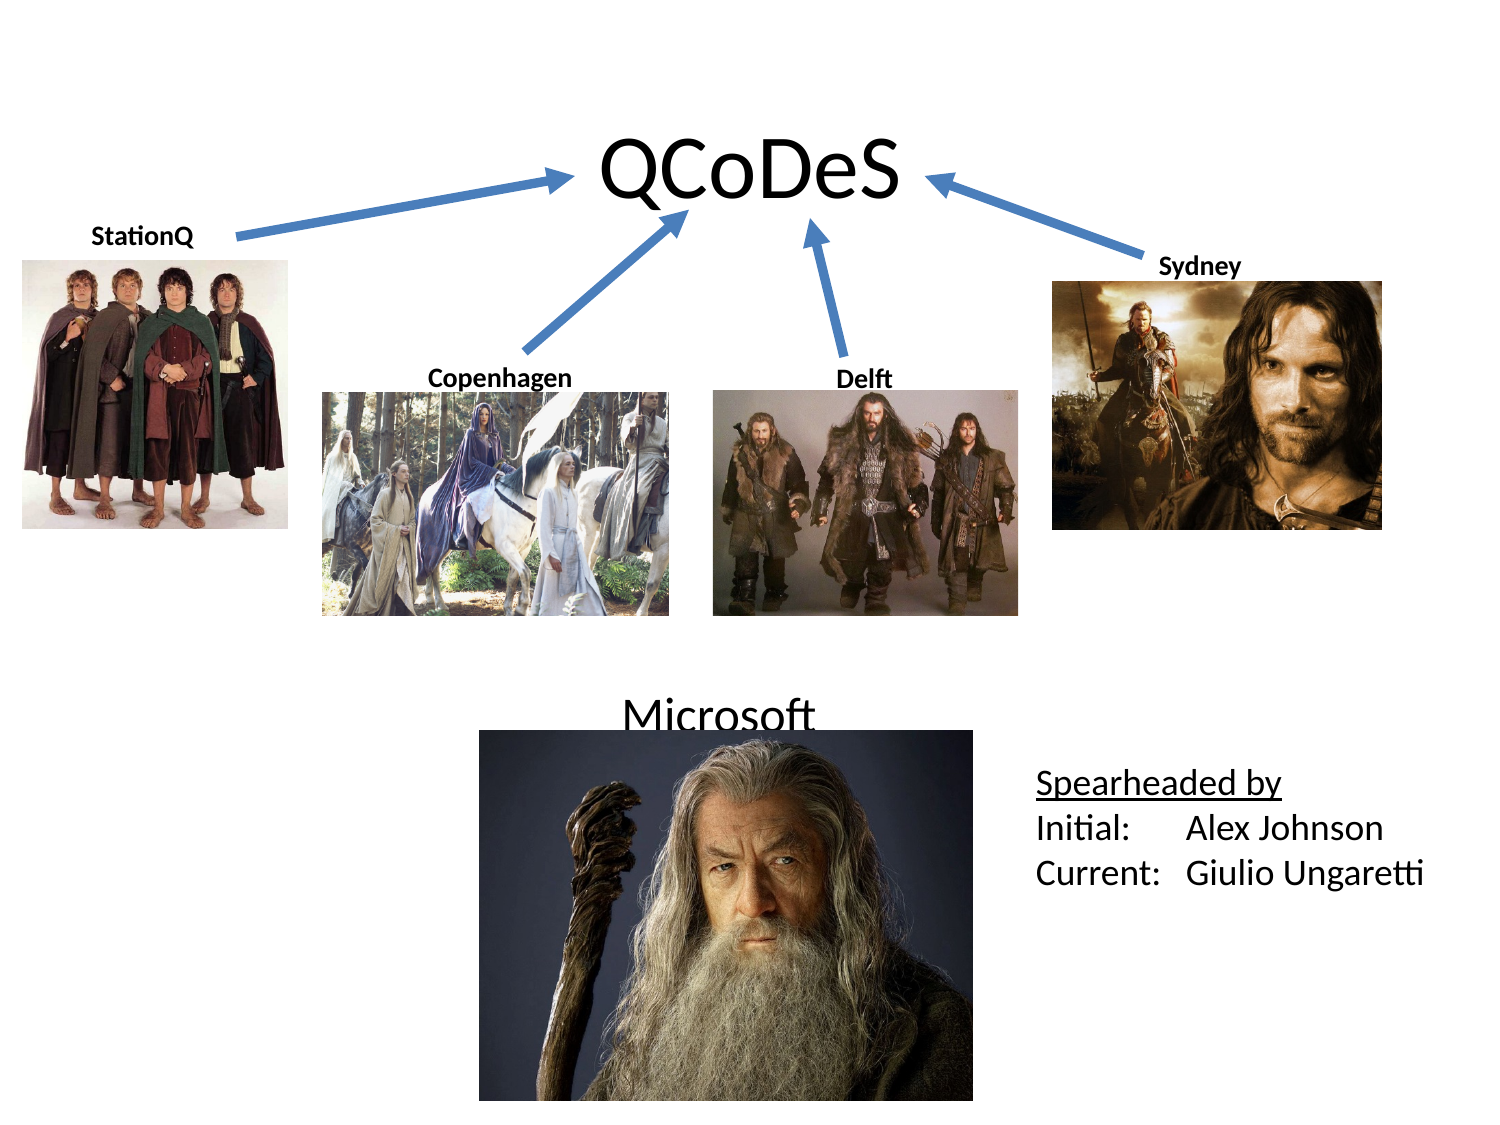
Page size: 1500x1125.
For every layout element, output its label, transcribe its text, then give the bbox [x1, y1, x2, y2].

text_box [479, 674, 973, 1101]
text_box QCoDeS [103, 59, 1397, 278]
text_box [712, 217, 1019, 617]
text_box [22, 175, 576, 529]
text_box Spearheaded by Initial: Alex Johnson Current: Giulio Ungaretti [1021, 750, 1440, 901]
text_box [924, 175, 1383, 530]
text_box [322, 209, 690, 617]
